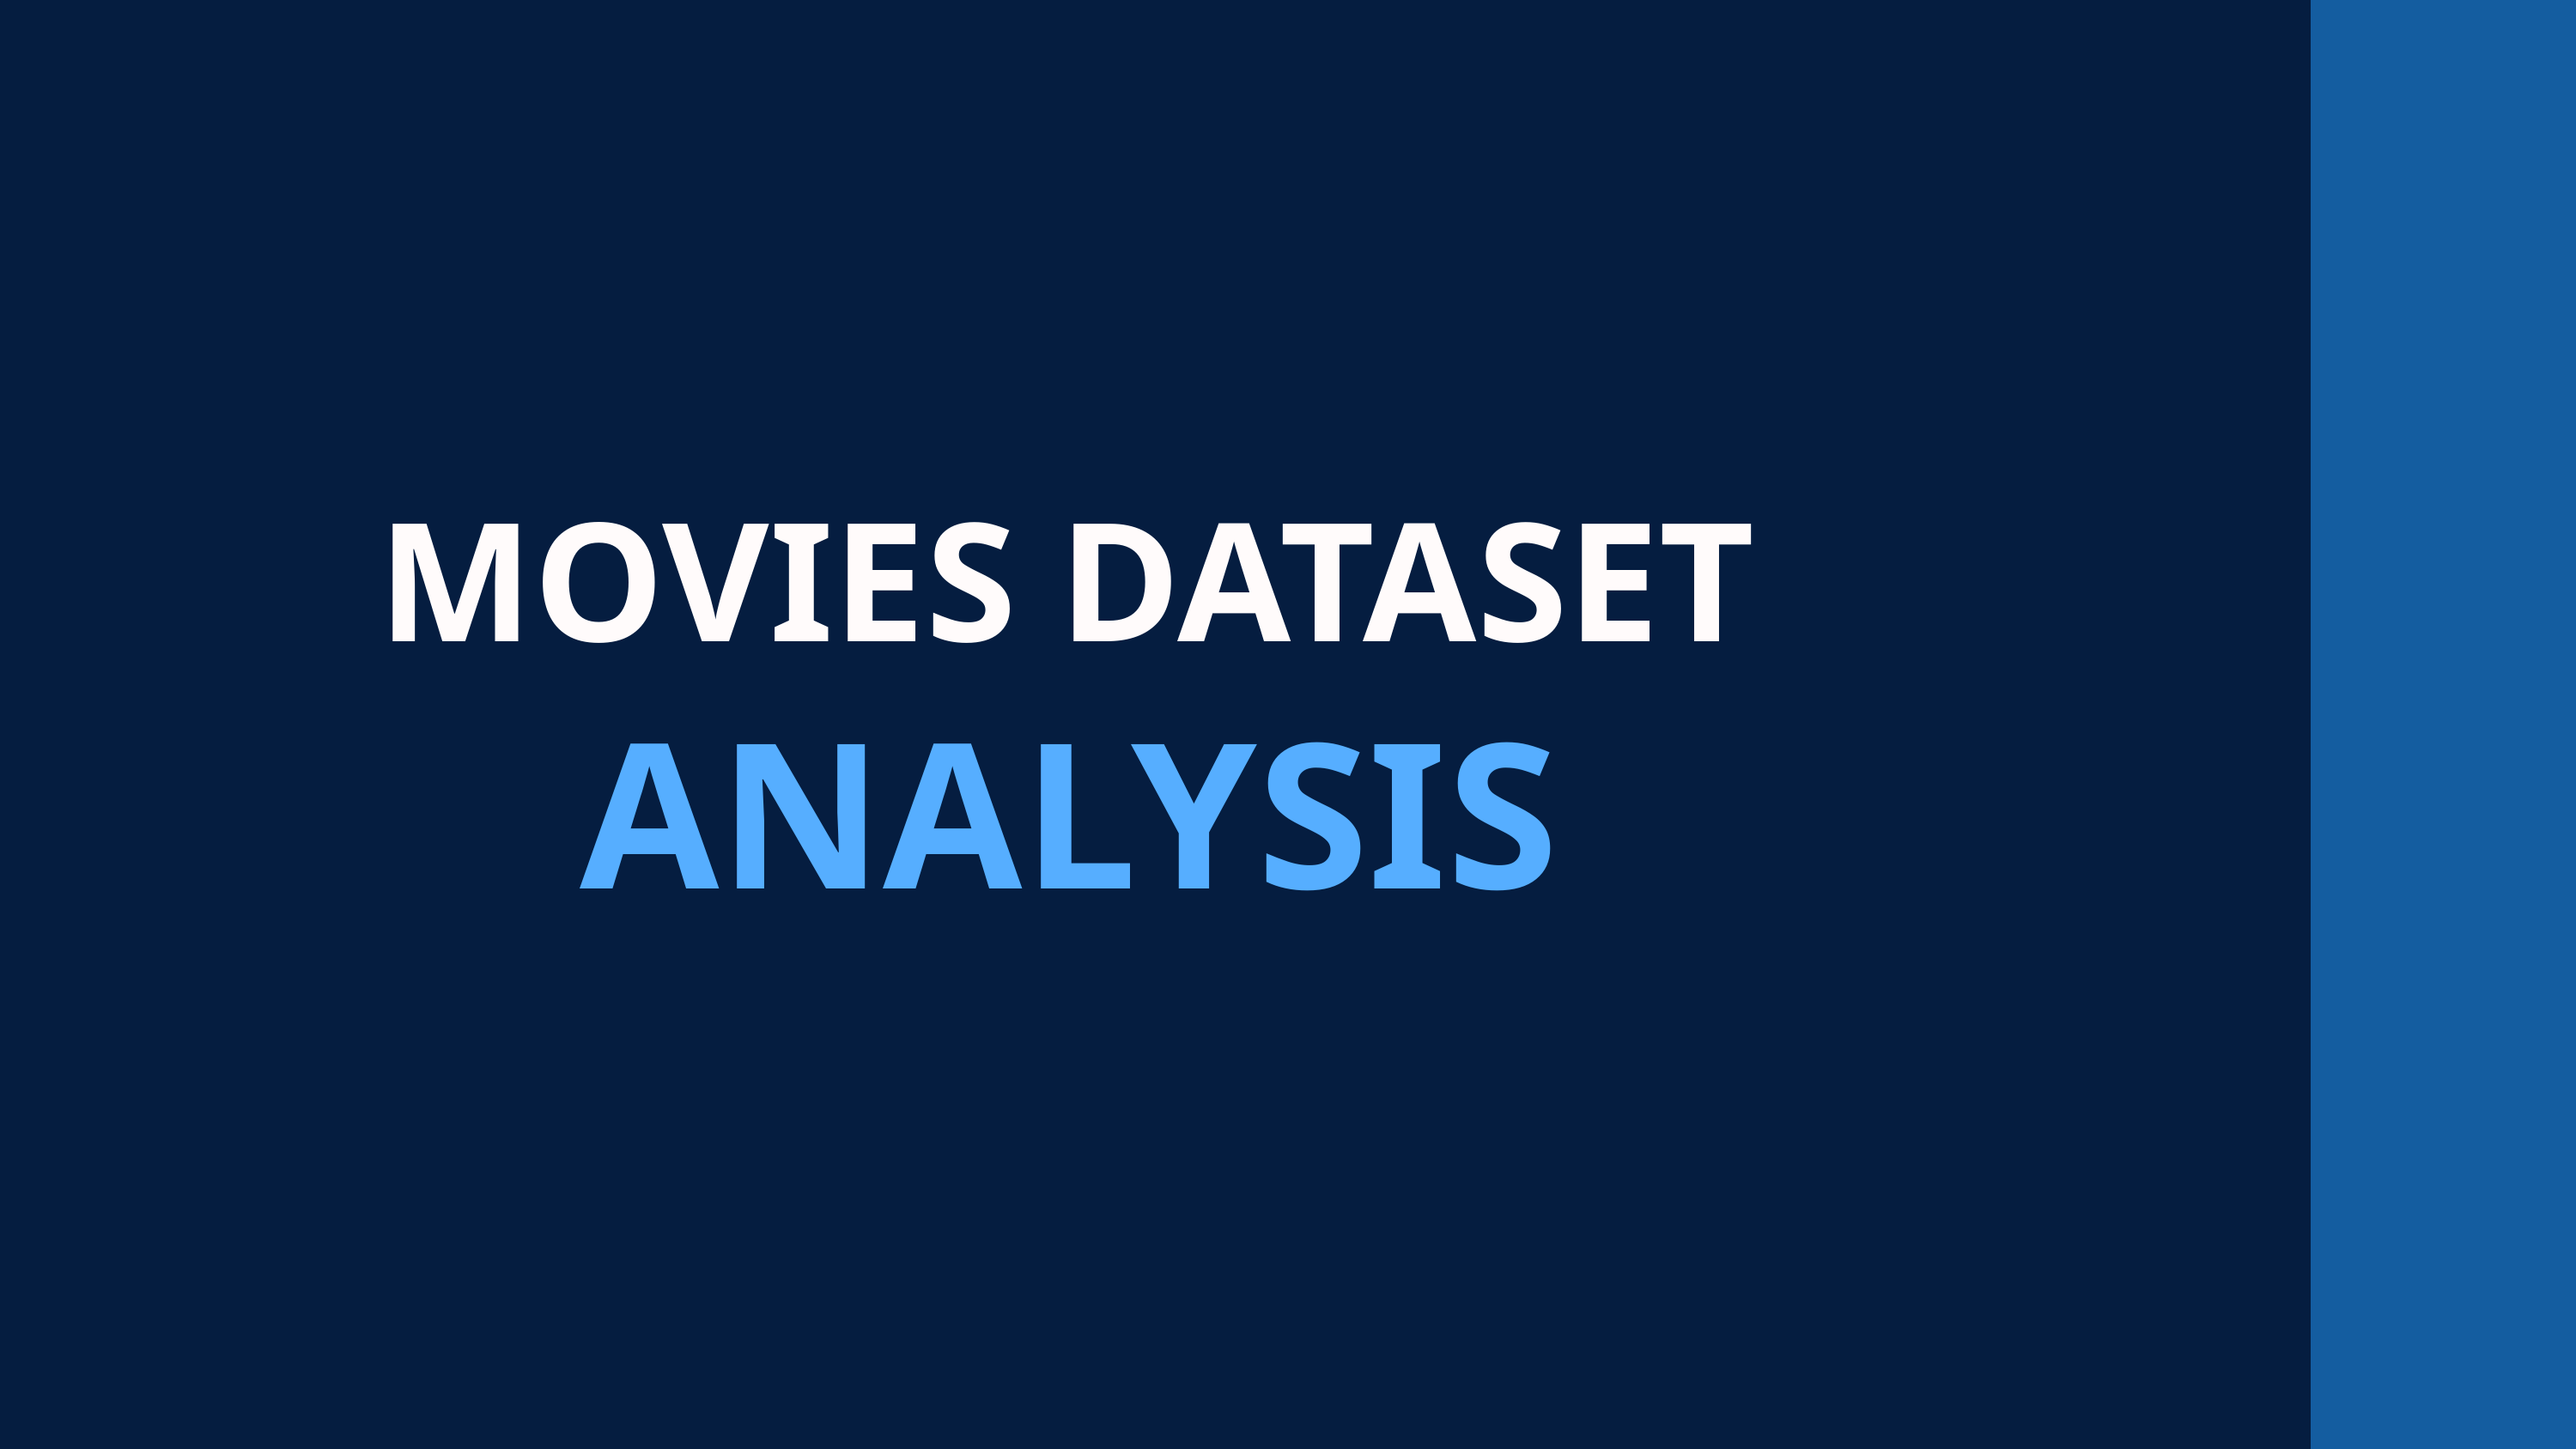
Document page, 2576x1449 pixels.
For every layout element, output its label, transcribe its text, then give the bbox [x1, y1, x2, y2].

text_box ANALYSIS [580, 686, 1941, 930]
text_box MOVIES DATASET [378, 476, 1953, 675]
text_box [1604, 585, 2576, 858]
